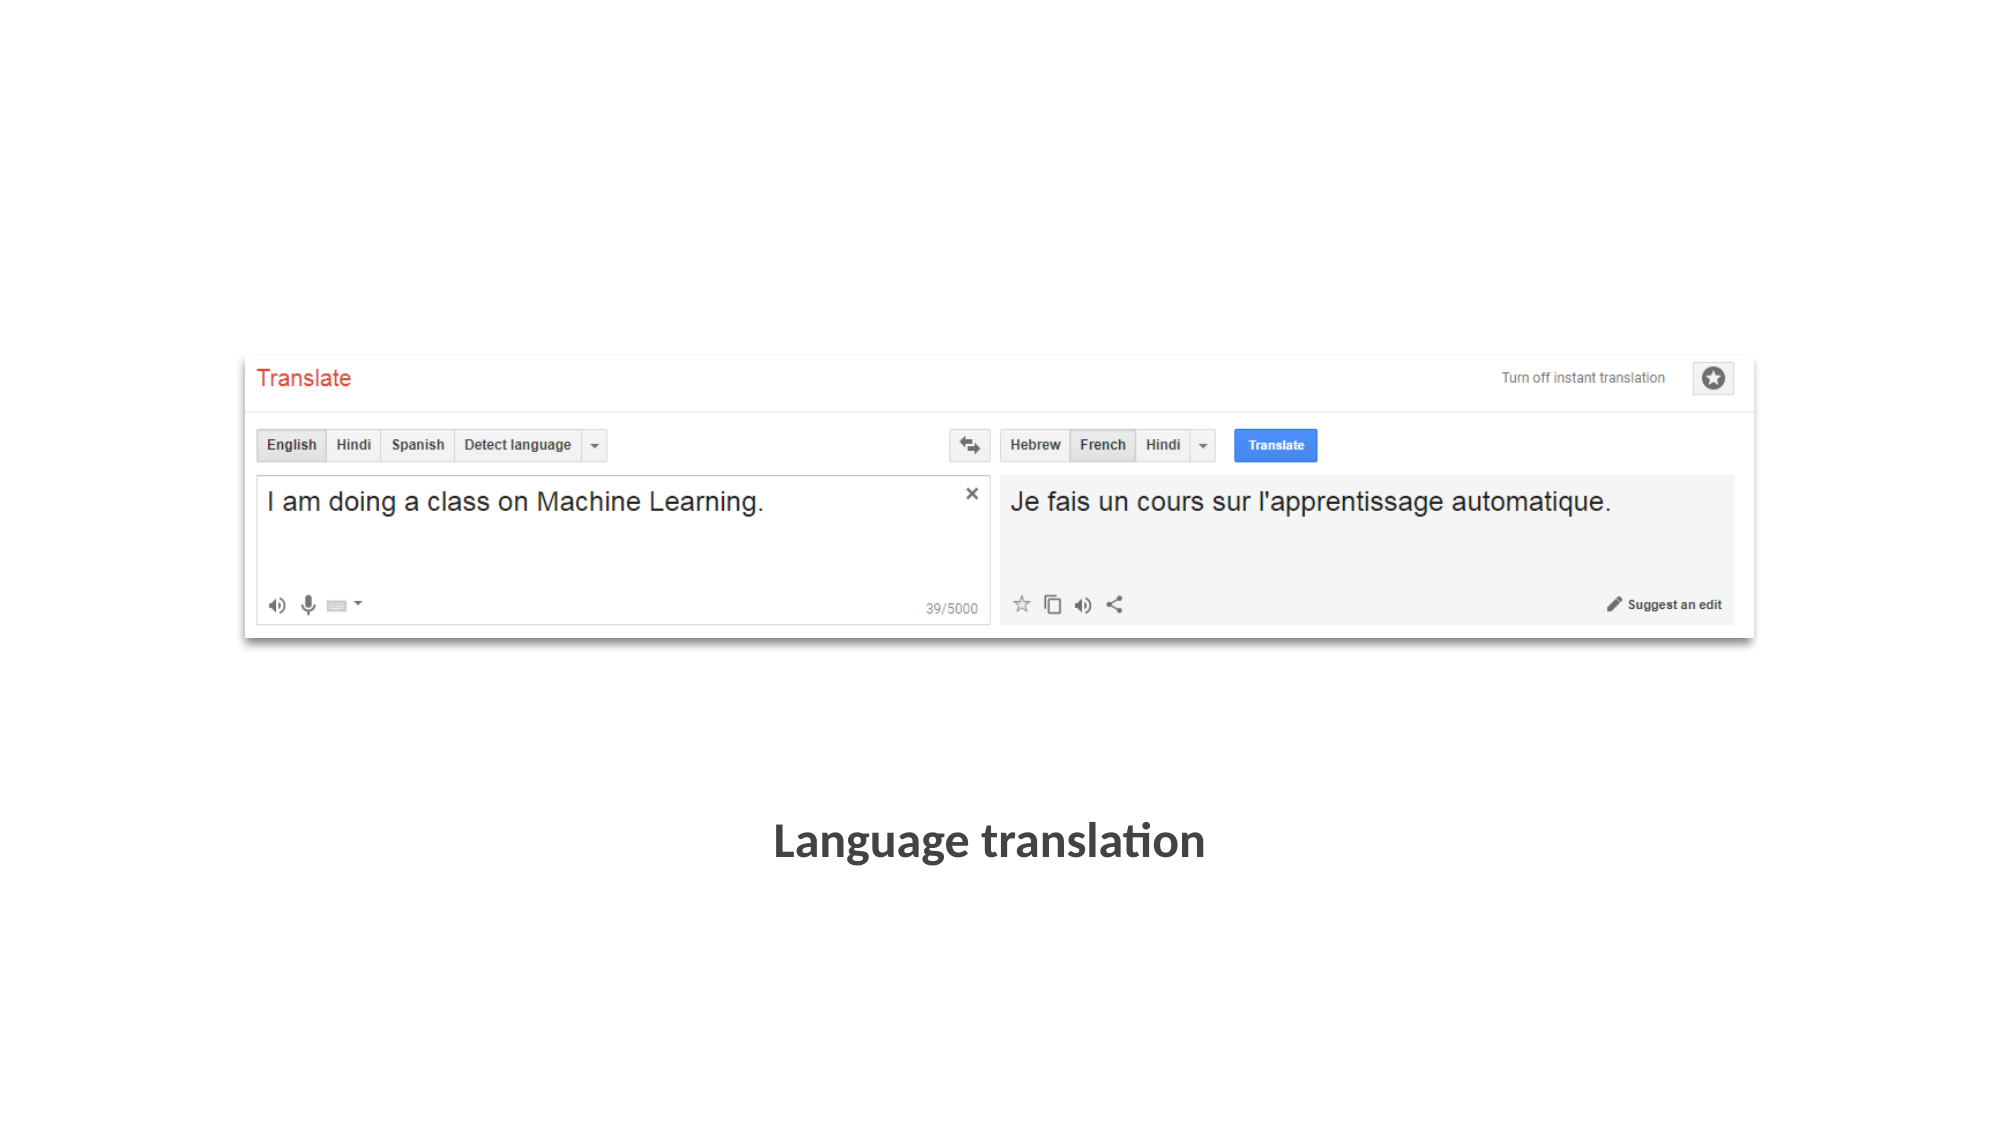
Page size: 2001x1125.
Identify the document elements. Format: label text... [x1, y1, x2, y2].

text_box Language translation [667, 760, 1313, 915]
picture [245, 355, 1754, 638]
